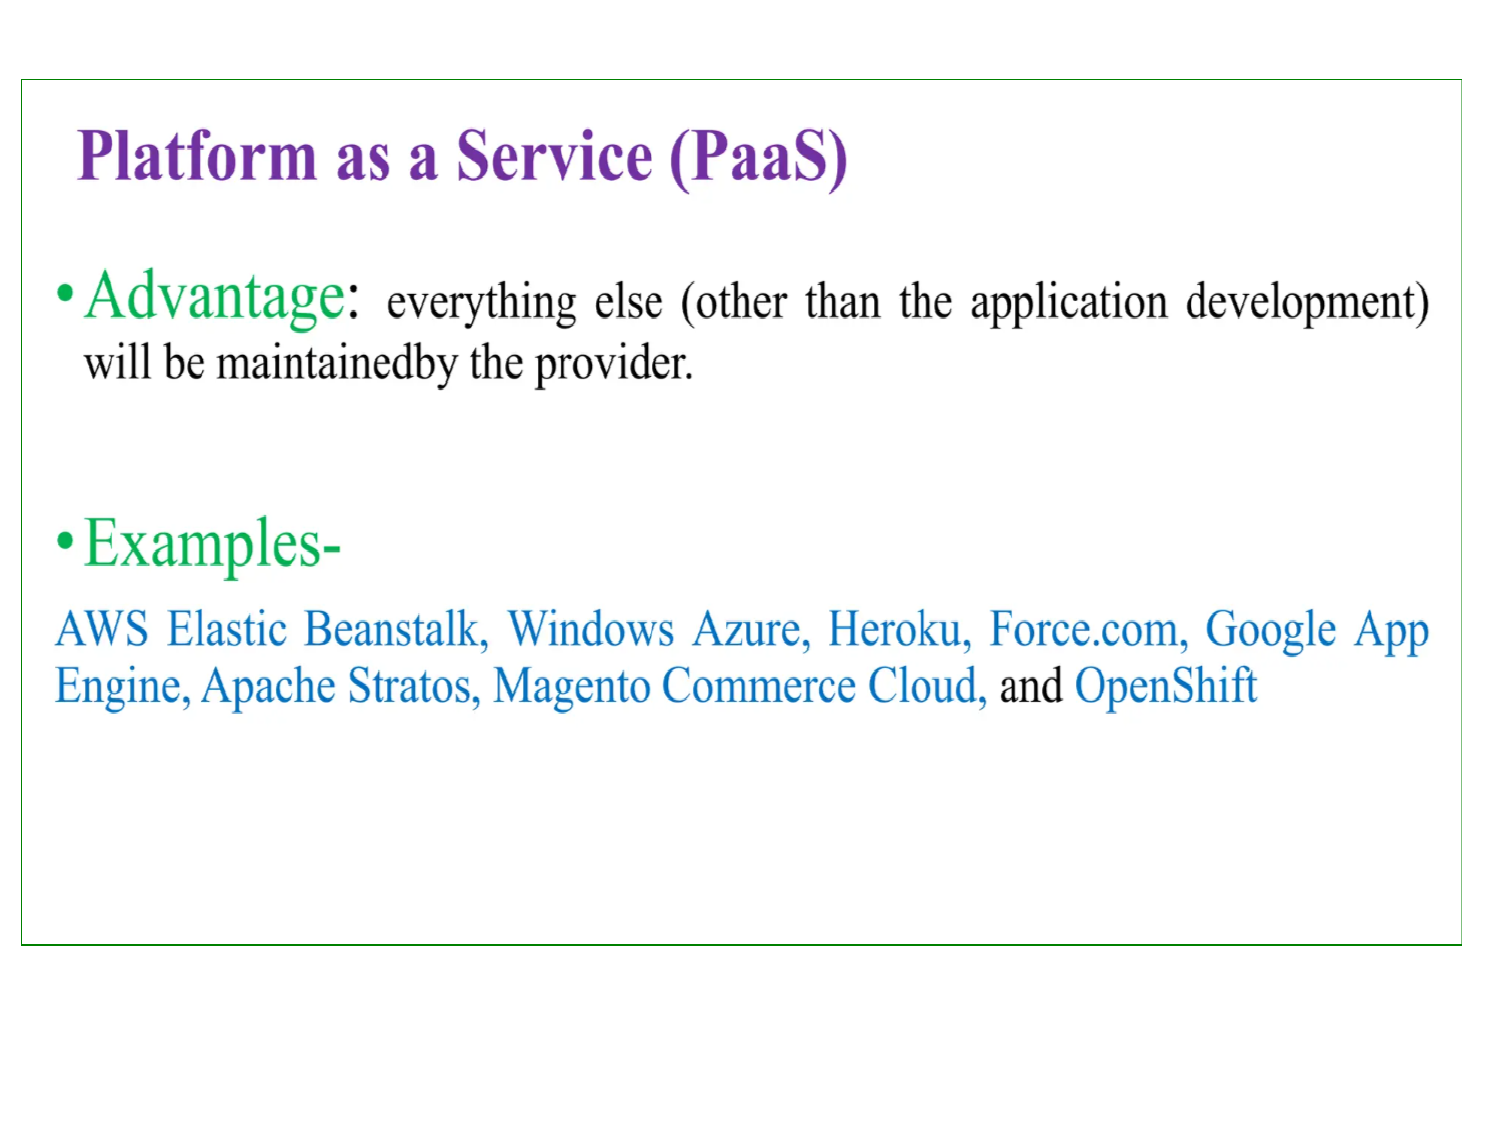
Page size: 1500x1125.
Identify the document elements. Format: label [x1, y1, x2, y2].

picture [21, 79, 1462, 946]
